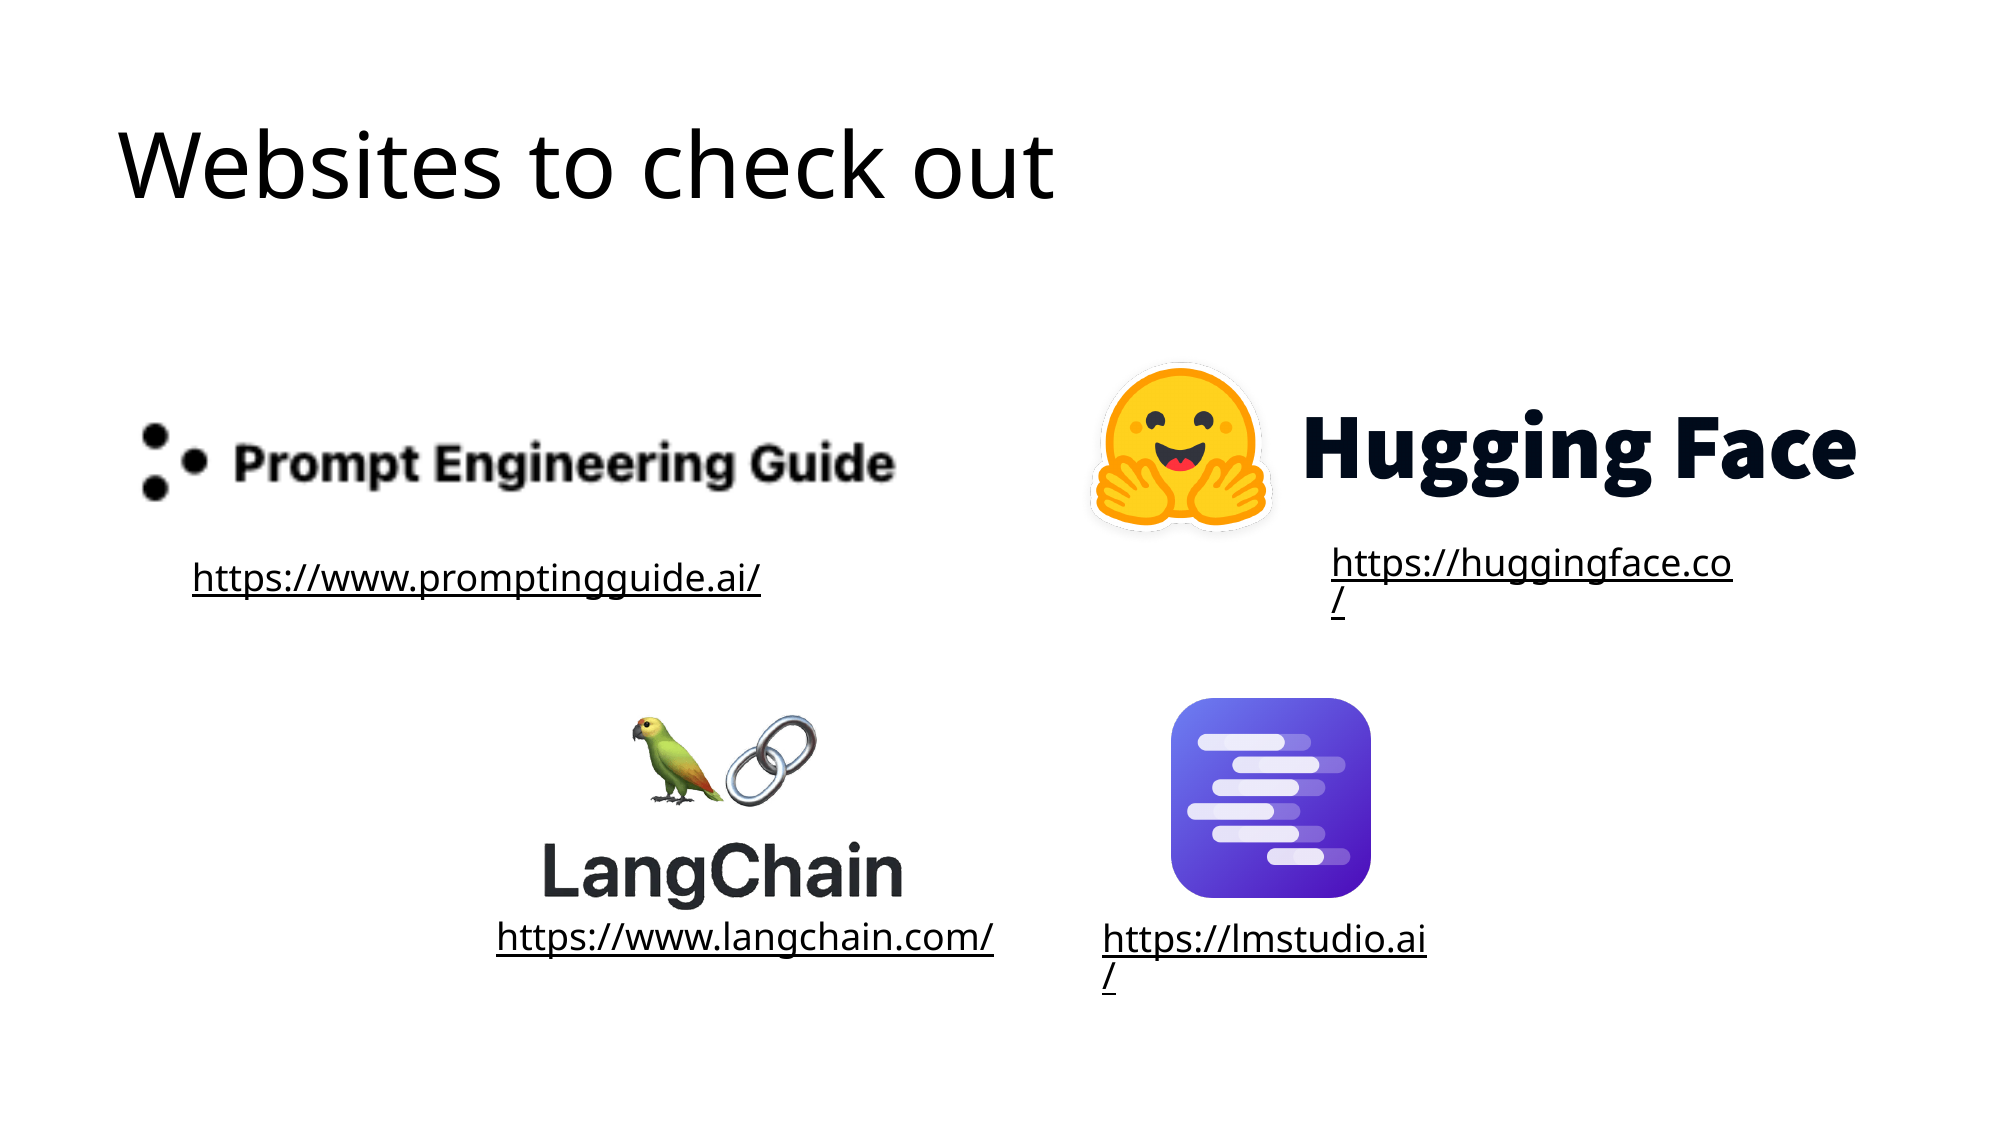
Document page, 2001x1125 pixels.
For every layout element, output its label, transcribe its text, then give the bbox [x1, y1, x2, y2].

picture [1052, 335, 1905, 563]
text_box https://www.langchain.com/ [481, 905, 1041, 972]
picture [95, 376, 948, 557]
text_box https://www.promptingguide.ai/ [177, 557, 786, 613]
text_box https://huggingface.co/ [1316, 563, 1760, 643]
picture [1170, 698, 1371, 899]
text_box https://lmstudio.ai/ [1087, 907, 1454, 1019]
picture [527, 698, 922, 926]
title Websites to check out [102, 59, 1828, 278]
